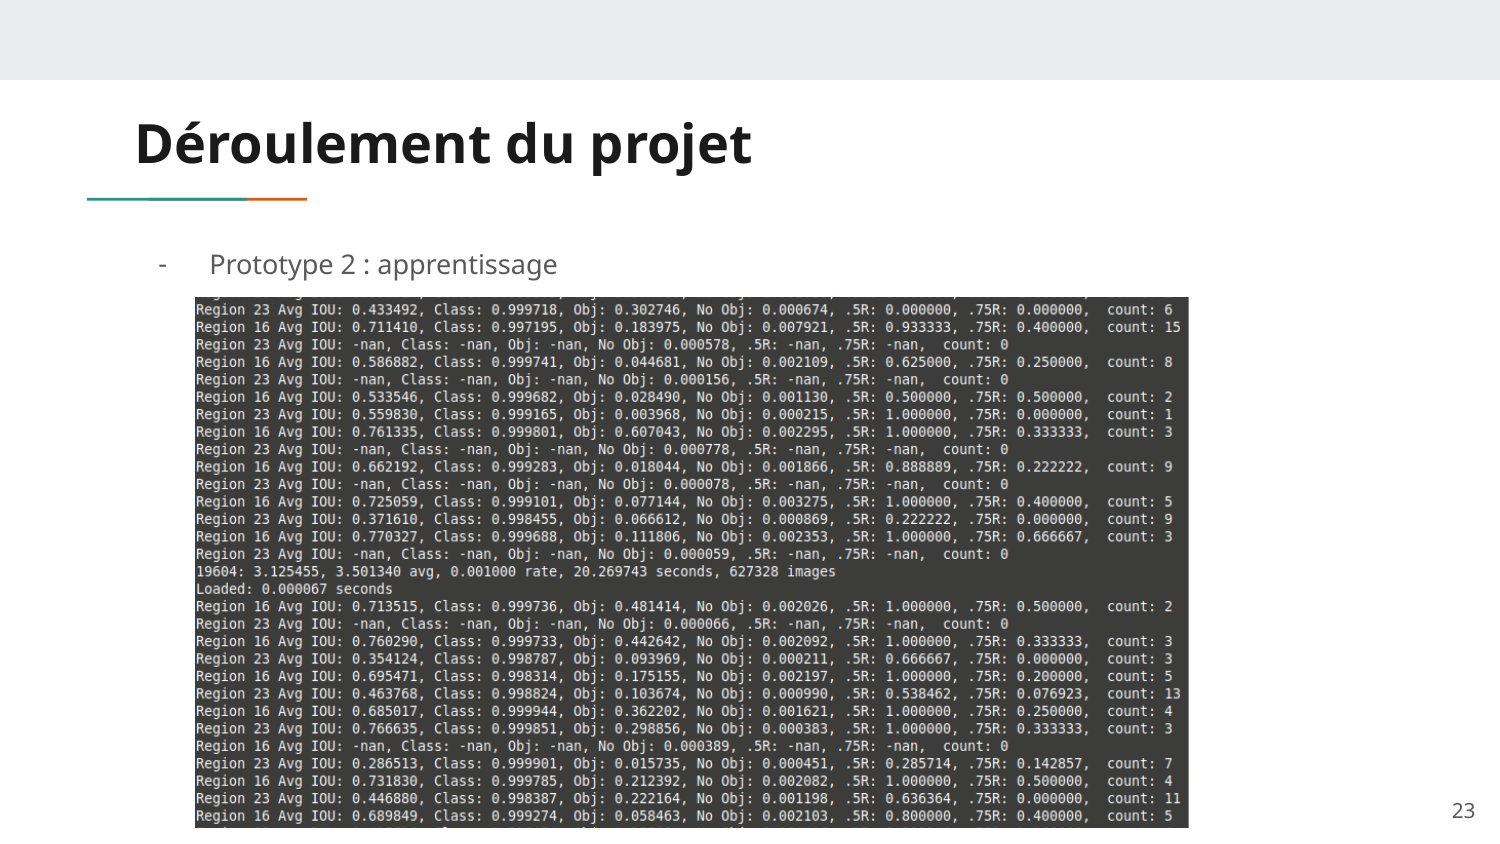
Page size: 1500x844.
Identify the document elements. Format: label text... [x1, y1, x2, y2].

list Prototype 2 : apprentissage [119, 227, 1231, 292]
picture [194, 297, 1189, 829]
slide_number ‹#› [1400, 779, 1491, 844]
title Déroulement du projet [119, 94, 1381, 183]
